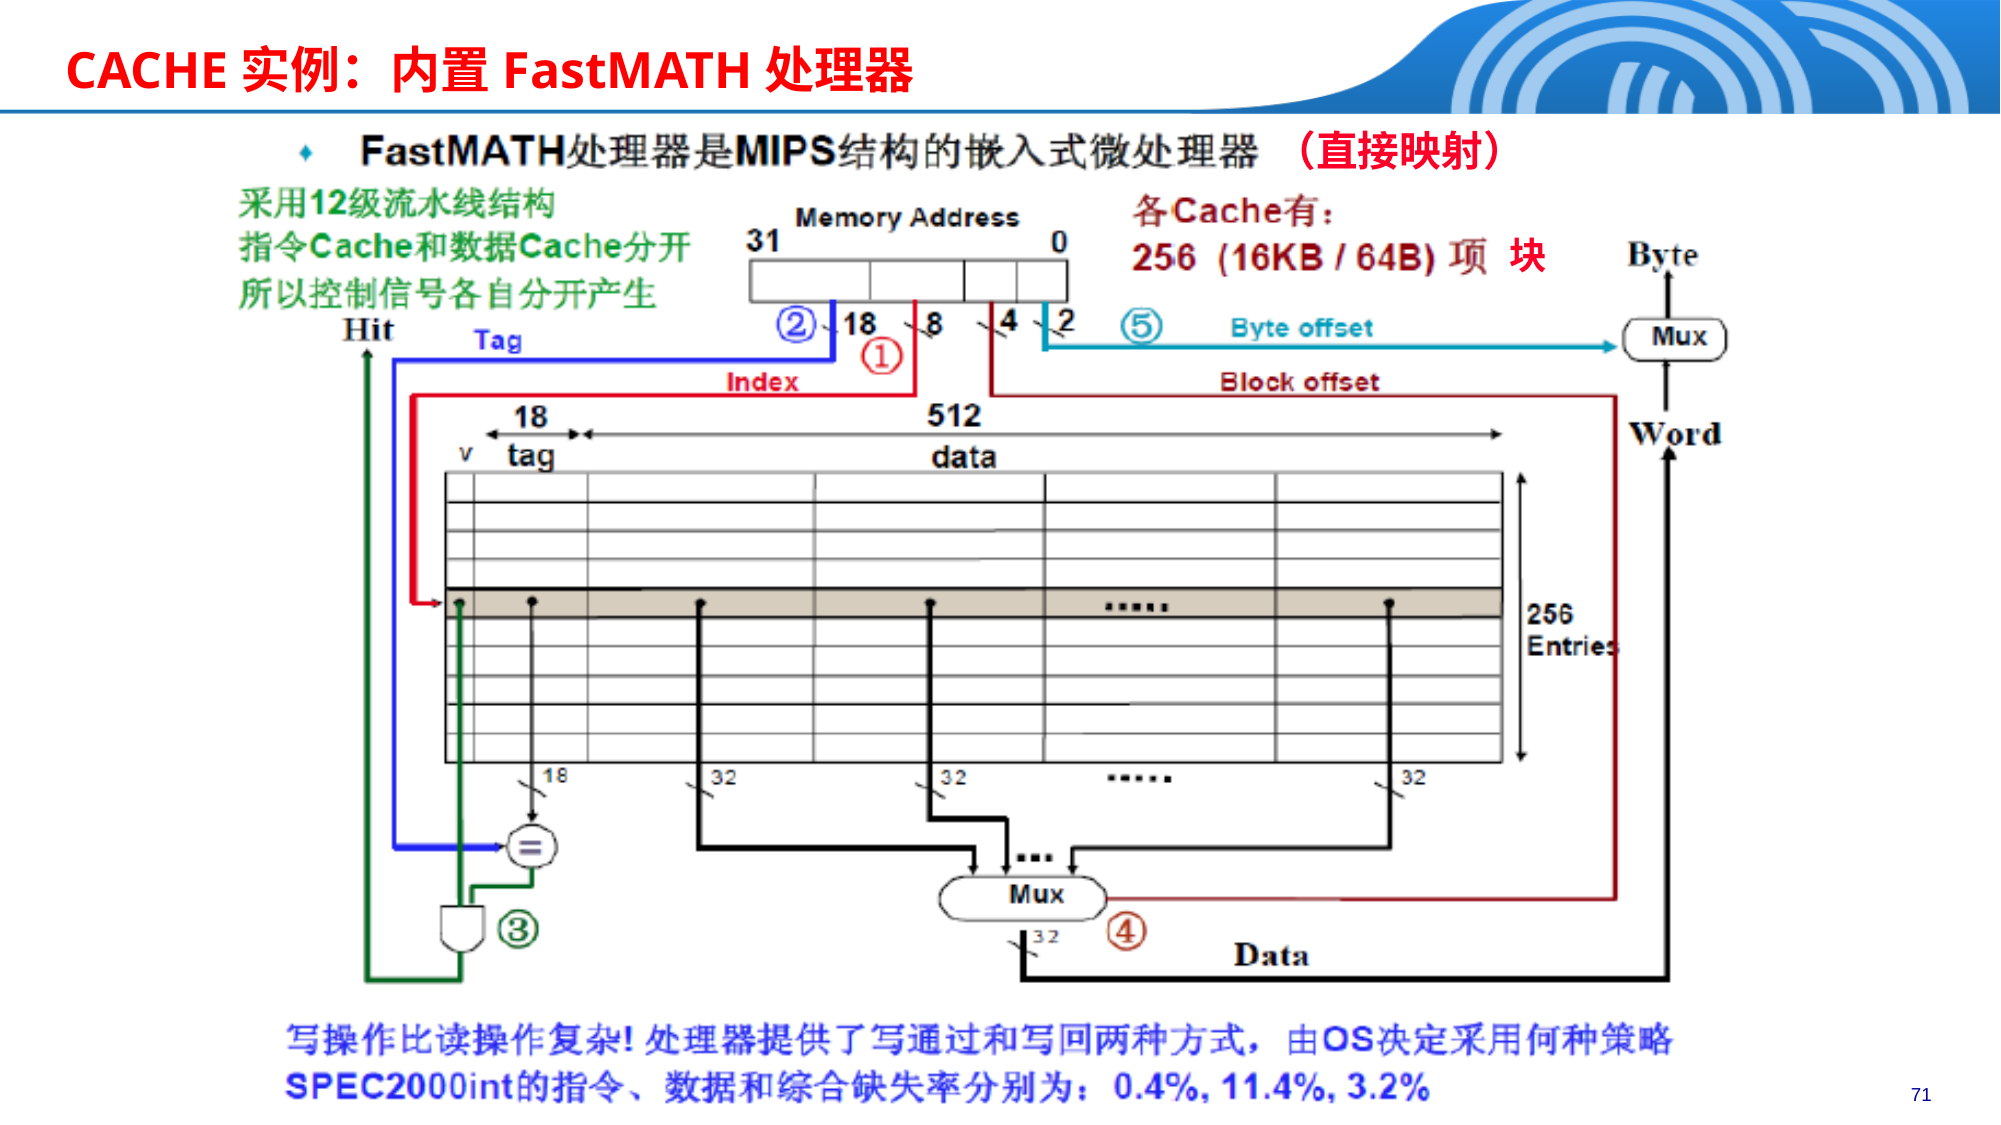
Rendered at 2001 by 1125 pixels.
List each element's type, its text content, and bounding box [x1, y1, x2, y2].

title CACHE实例：内置FastMATH处理器 [54, 42, 1206, 240]
picture [224, 120, 1757, 1114]
picture [0, 0, 2000, 114]
